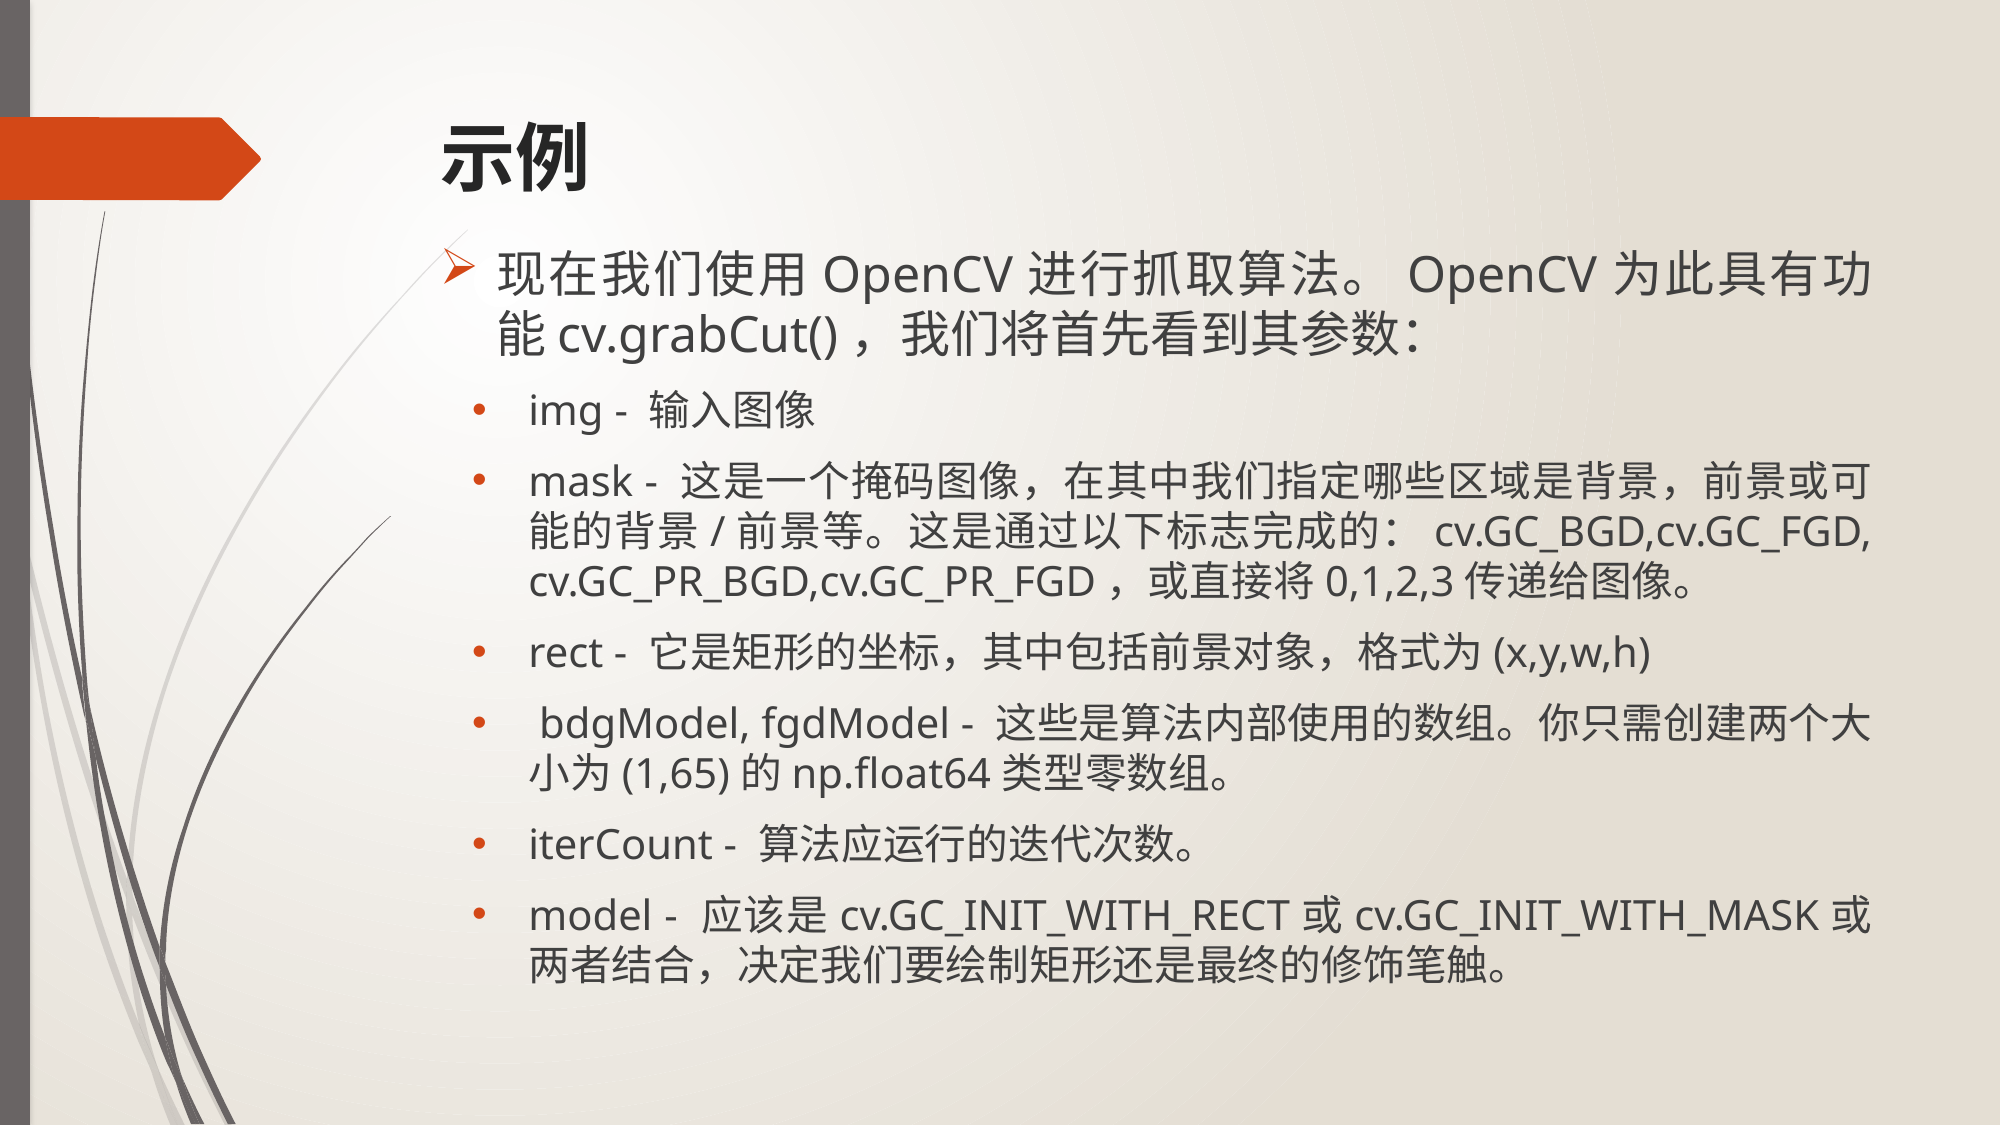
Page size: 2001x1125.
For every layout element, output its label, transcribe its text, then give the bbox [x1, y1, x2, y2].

list 现在我们使用OpenCV进行抓取算法。OpenCV为此具有功能cv.grabCut()，我们将首先看到其参数： img - 输入图像 mask - 这是一个掩码图像，在其中我们指定哪些区域是背景，前景或可能的背景/前景等。这是通过以下标志完成的：cv.GC_BGD,cv.GC_FGD, cv.GC_PR_BGD,cv.GC_PR_FGD，或直接将0,1,2,3传递给图像。 rect - 它是矩形的坐标，其中包括前景对象，格式为(x,y,w,h) bdgModel, fgdModel - 这些是算法内部使用的数组。你只需创建两个大小为(1,65)的np.float64类型零数组。 iterCount - 算法应运行的迭代次数。 model - 应该是cv.GC_INIT_WITH_RECT或cv.GC_INIT_WITH_MASK或两者结合，决定我们要绘制矩形还是最终的修饰笔触。 [424, 235, 1888, 1074]
title 示例 [425, 102, 1888, 235]
